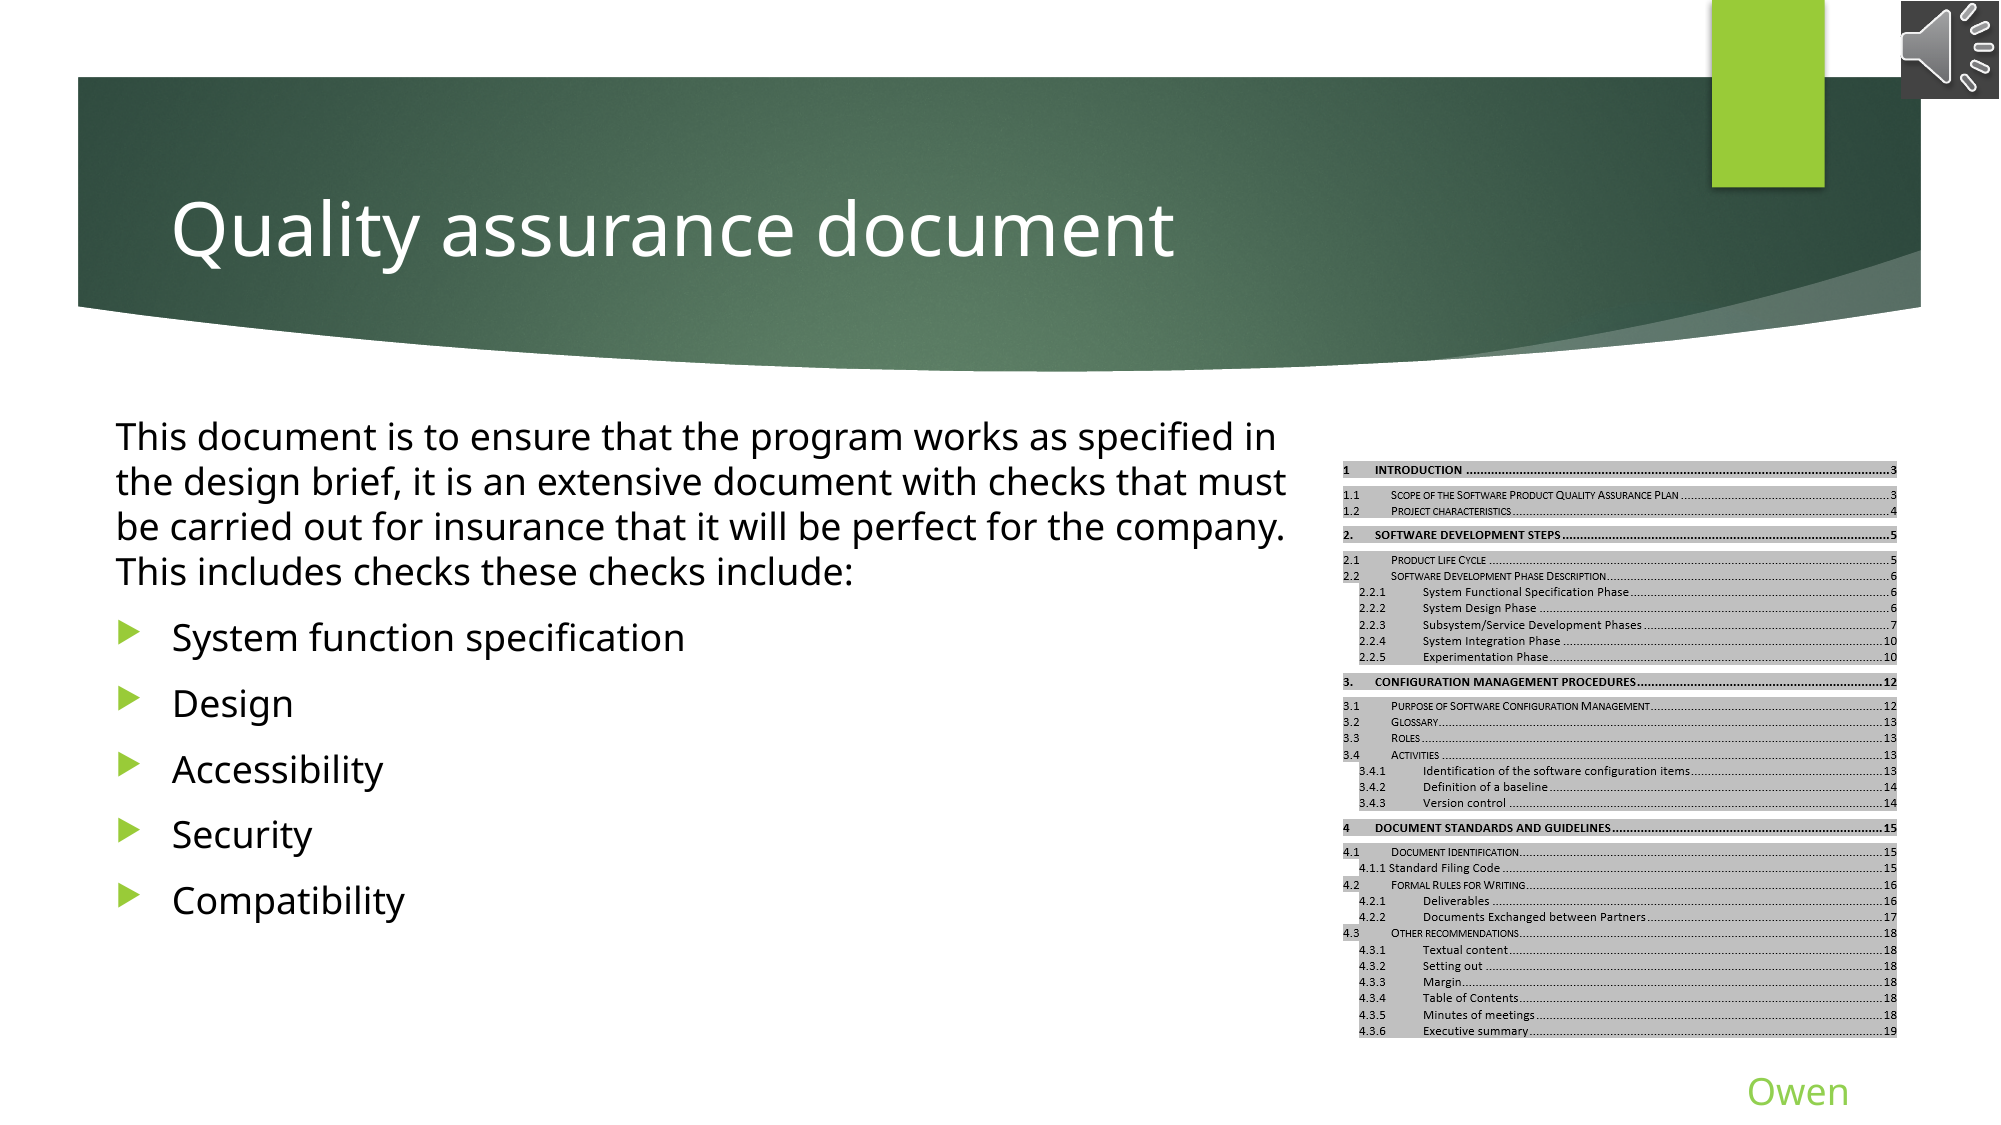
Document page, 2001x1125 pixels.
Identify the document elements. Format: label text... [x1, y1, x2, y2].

text_box Owen [1732, 1060, 1996, 1121]
picture [1899, 0, 2000, 101]
picture [1319, 450, 1936, 1046]
list This document is to ensure that the program works as specified in the design brief, it is an extensive document with checks that must be carried out for insurance that it will be perfect for the company. This includes checks these checks include: System function specification Design Accessibility Security Compatibility [100, 405, 1320, 999]
title Quality assurance document [155, 102, 1556, 351]
